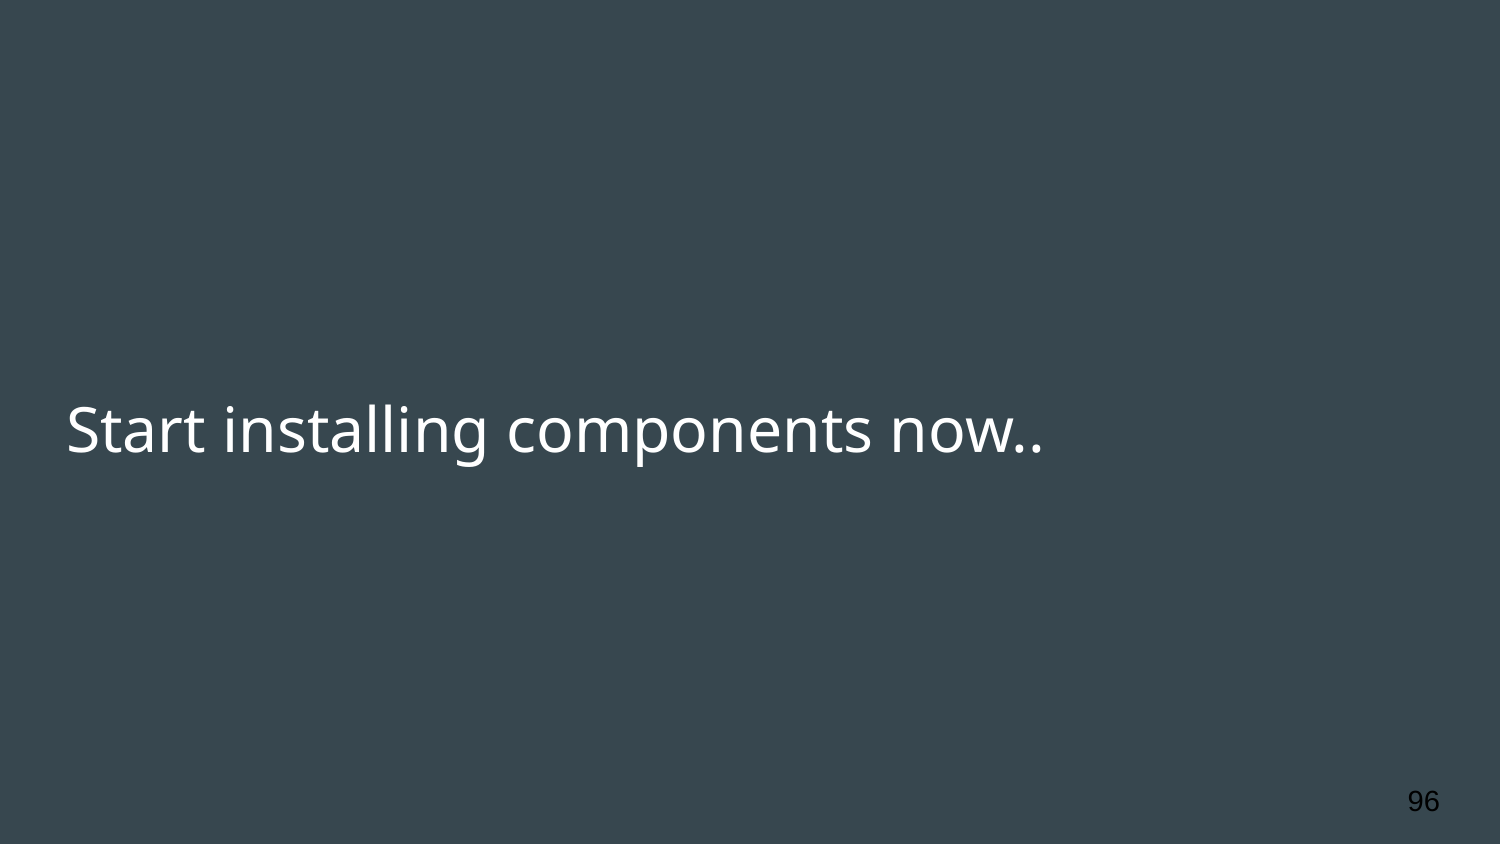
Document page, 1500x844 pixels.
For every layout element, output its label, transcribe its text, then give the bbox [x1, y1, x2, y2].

slide_number ‹#› [1392, 767, 1483, 833]
title Start installing components now.. [51, 374, 1449, 469]
